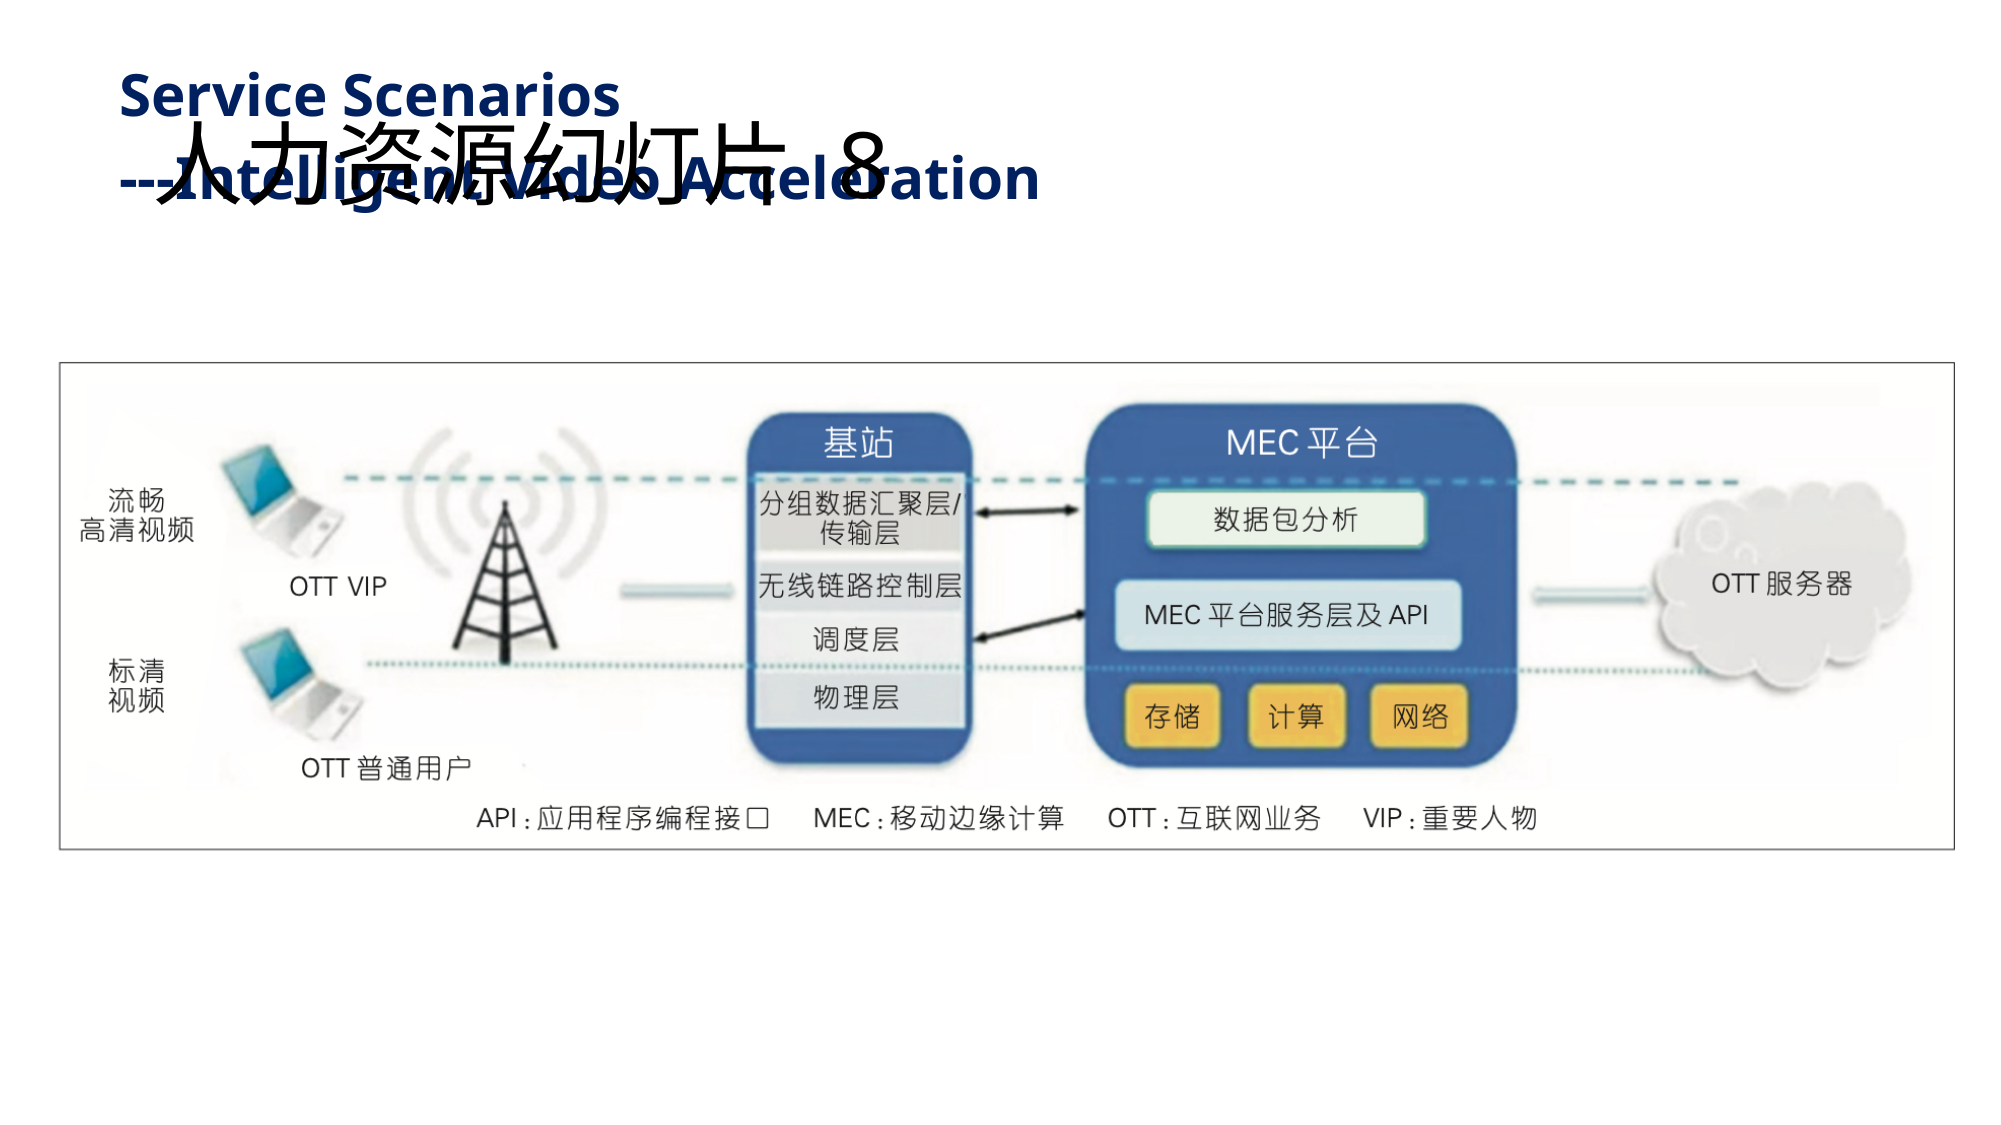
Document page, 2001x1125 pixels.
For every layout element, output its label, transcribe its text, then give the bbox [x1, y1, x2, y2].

picture [23, 345, 1977, 881]
title 人力资源幻灯片 8 [137, 59, 1863, 278]
text_box Service Scenarios ---Intelligent Video Acceleration [119, 44, 1179, 112]
